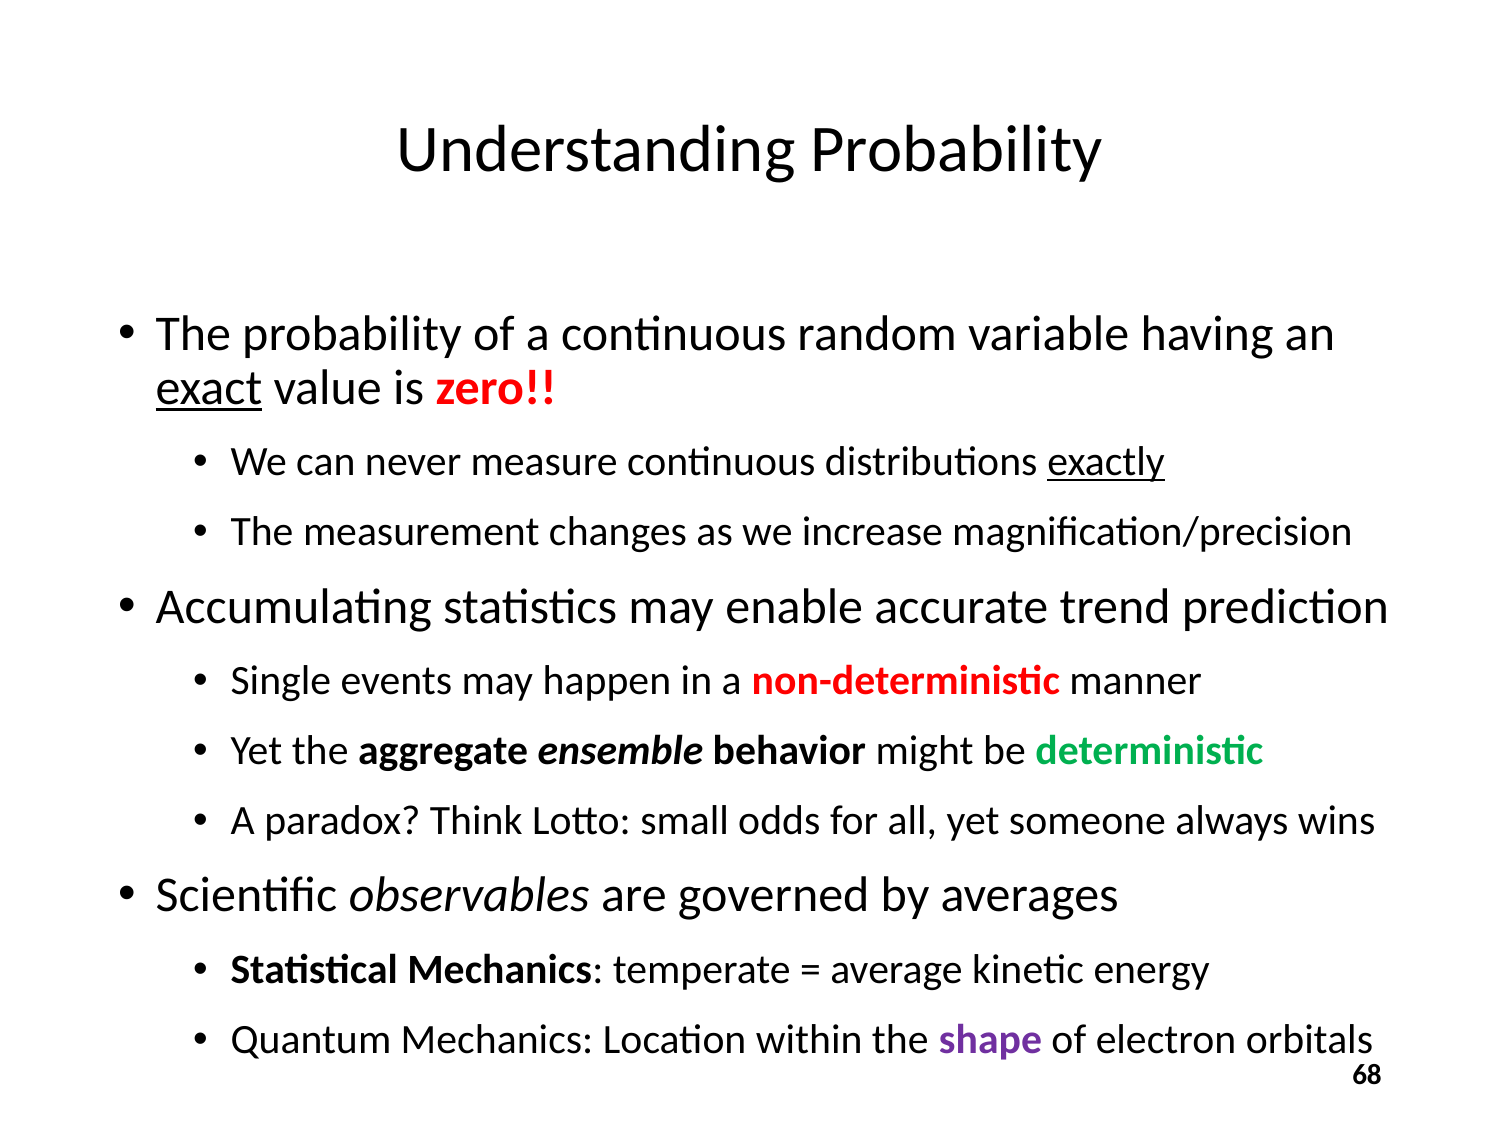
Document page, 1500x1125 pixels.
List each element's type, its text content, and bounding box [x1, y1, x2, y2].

slide_number 68 [1059, 1042, 1397, 1103]
list The probability of a continuous random variable having an exact value is zero!! We can never measure continuous distributions exactly The measurement changes as we increase magnification/precision Accumulating statistics may enable accurate trend prediction Single events may happen in a non-deterministic manner Yet the aggregate ensemble behavior might be deterministic A paradox? Think Lotto: small odds for all, yet someone always wins Scientific observables are governed by averages Statistical Mechanics: temperate = average kinetic energy Quantum Mechanics: Location within the shape of electron orbitals [103, 299, 1415, 1053]
title Understanding Probability [103, 59, 1397, 241]
